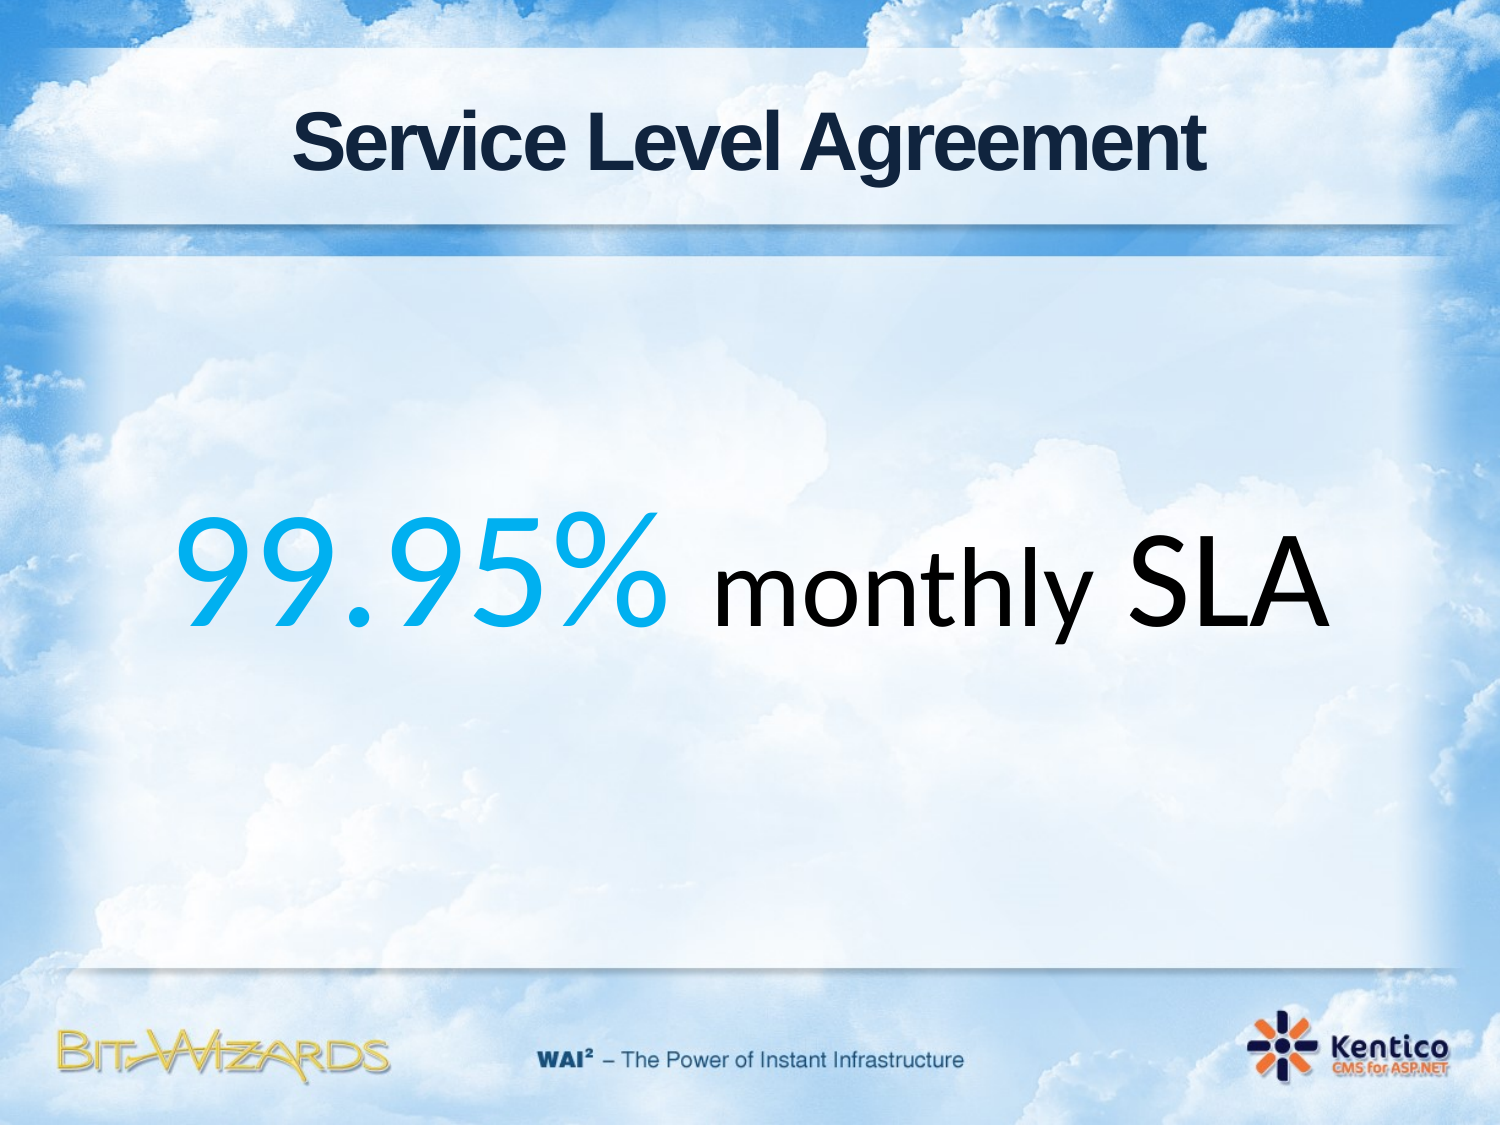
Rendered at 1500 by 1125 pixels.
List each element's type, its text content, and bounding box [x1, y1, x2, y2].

picture [0, 0, 1500, 450]
picture [0, 668, 1500, 1125]
title Service Level Agreement [125, 62, 1375, 213]
text_box 99.95% monthly SLA [0, 450, 1500, 668]
